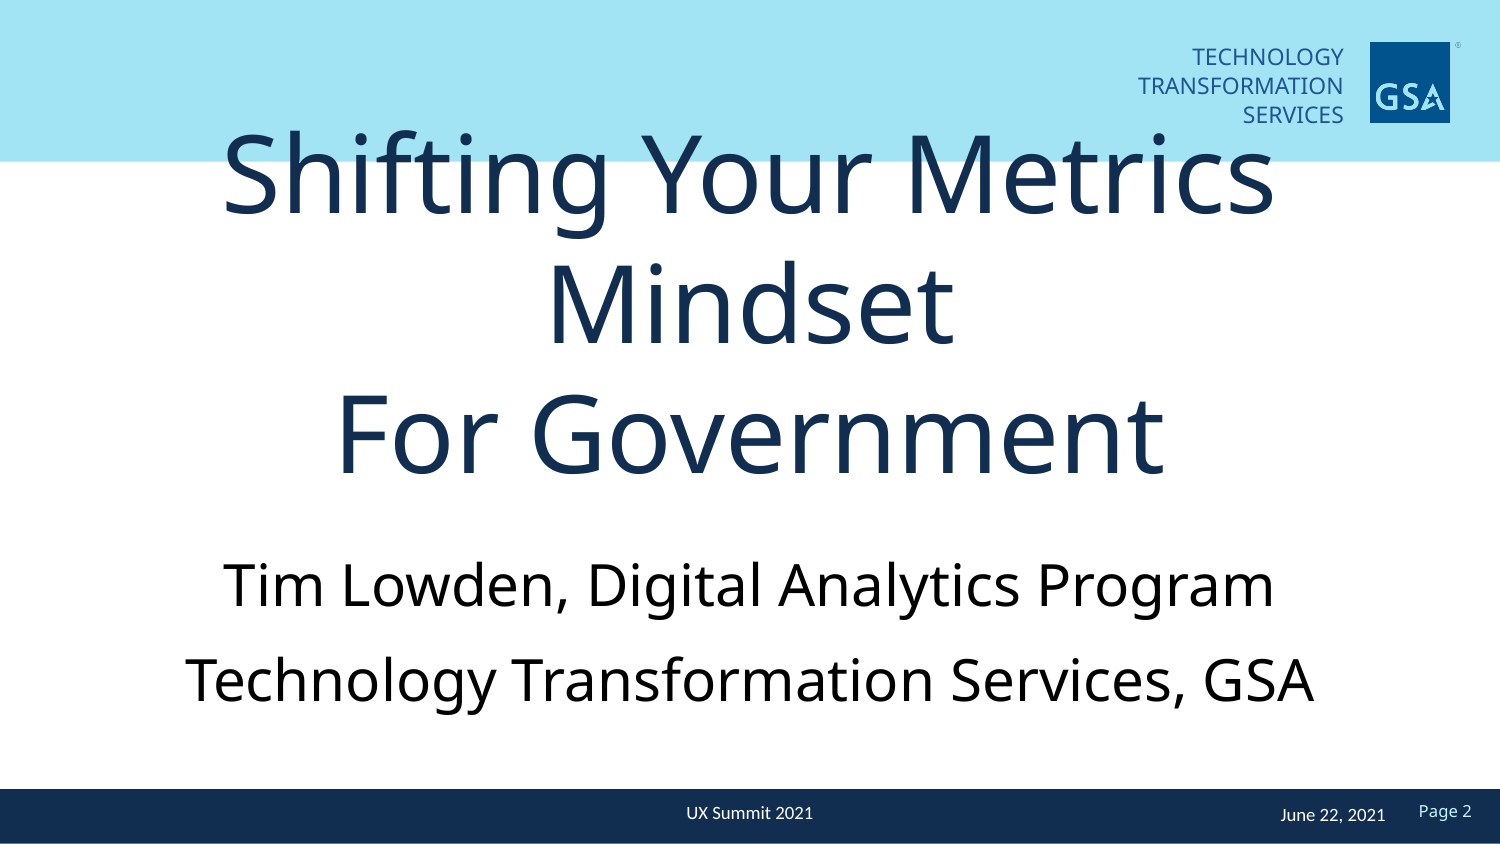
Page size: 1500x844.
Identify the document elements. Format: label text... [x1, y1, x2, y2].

slide_number Page 2 [1396, 779, 1487, 844]
subtitle Tim Lowden, Digital Analytics Program Technology Transformation Services, GSA [51, 540, 1449, 671]
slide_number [1212, 797, 1396, 830]
footer UX Summit 2021 [496, 797, 1004, 827]
title Shifting Your Metrics Mindset For Government [51, 341, 1449, 503]
picture [1370, 42, 1461, 123]
